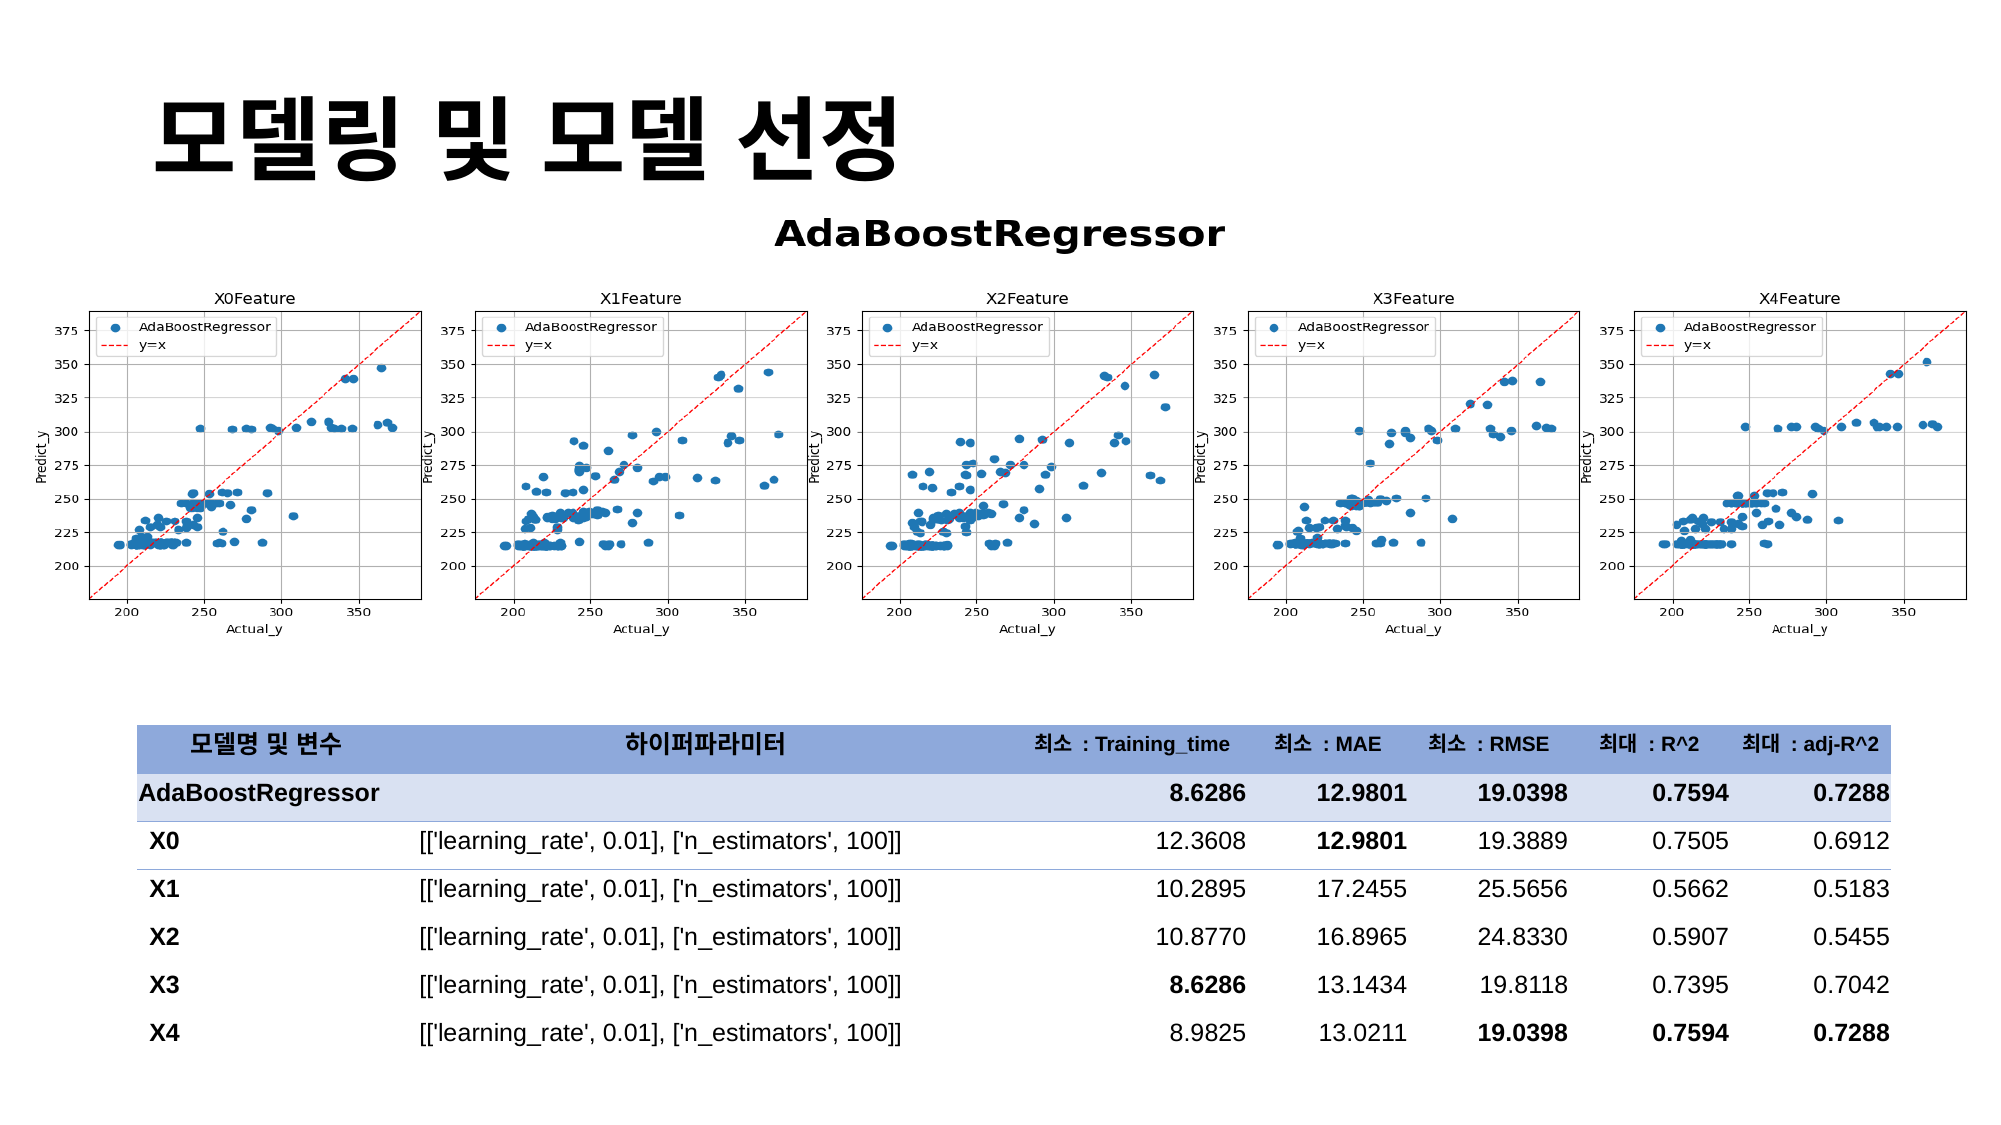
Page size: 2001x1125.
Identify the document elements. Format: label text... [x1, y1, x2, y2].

table_cell 0.7594 [1569, 774, 1730, 821]
table_cell 0.5455 [1730, 918, 1891, 966]
table_cell 10.8770 [1017, 918, 1248, 966]
table_cell 19.0398 [1408, 774, 1569, 821]
table_cell 16.8965 [1248, 918, 1408, 966]
table_cell X0 [137, 822, 395, 869]
table_cell [['learning_rate', 0.01], ['n_estimators', 100]] [395, 1014, 1017, 1062]
table_cell 12.3608 [1017, 822, 1248, 869]
table_cell 8.9825 [1017, 1014, 1248, 1062]
table_cell 19.3889 [1408, 822, 1569, 869]
table_cell 12.9801 [1248, 822, 1408, 869]
table_header 하이퍼파라미터 [395, 725, 1017, 773]
table_cell X2 [137, 918, 395, 966]
table_cell 0.7594 [1569, 1014, 1730, 1062]
table_cell 25.5656 [1408, 870, 1569, 918]
table_cell X3 [137, 966, 395, 1014]
table_header 최소 : MAE [1248, 725, 1408, 773]
table_cell 0.7288 [1730, 774, 1891, 821]
table_cell [['learning_rate', 0.01], ['n_estimators', 100]] [395, 870, 1017, 918]
table_cell AdaBoostRegressor [137, 774, 395, 821]
table_cell 0.7395 [1569, 966, 1730, 1014]
table_cell 10.2895 [1017, 870, 1248, 918]
table_cell 0.7042 [1730, 966, 1891, 1014]
table_cell 0.5183 [1730, 870, 1891, 918]
table_header 최대 : R^2 [1569, 725, 1730, 773]
table_cell [['learning_rate', 0.01], ['n_estimators', 100]] [395, 966, 1017, 1014]
table_cell 0.7505 [1569, 822, 1730, 869]
table_cell 19.0398 [1408, 1014, 1569, 1062]
table_cell 0.6912 [1730, 822, 1891, 869]
table_cell 13.1434 [1248, 966, 1408, 1014]
title 모델링 및 모델 선정 [137, 59, 1863, 207]
table_cell 13.0211 [1248, 1014, 1408, 1062]
table_cell 0.7288 [1730, 1014, 1891, 1062]
table_cell 24.8330 [1408, 918, 1569, 966]
table_cell [['learning_rate', 0.01], ['n_estimators', 100]] [395, 822, 1017, 869]
table_cell 0.5662 [1569, 870, 1730, 918]
table_cell [395, 774, 1017, 821]
table_header 최소 : RMSE [1408, 725, 1569, 773]
picture [24, 209, 1976, 644]
table_cell 12.9801 [1248, 774, 1408, 821]
table_header 최소 : Training_time [1017, 725, 1248, 773]
table_cell 17.2455 [1248, 870, 1408, 918]
table_cell 0.5907 [1569, 918, 1730, 966]
table_cell 8.6286 [1017, 966, 1248, 1014]
table_cell X1 [137, 870, 395, 918]
table_cell [['learning_rate', 0.01], ['n_estimators', 100]] [395, 918, 1017, 966]
table_header 최대 : adj-R^2 [1730, 725, 1891, 773]
table_cell X4 [137, 1014, 395, 1062]
table_cell 19.8118 [1408, 966, 1569, 1014]
table_cell 8.6286 [1017, 774, 1248, 821]
table_header 모델명 및 변수 [137, 725, 395, 773]
